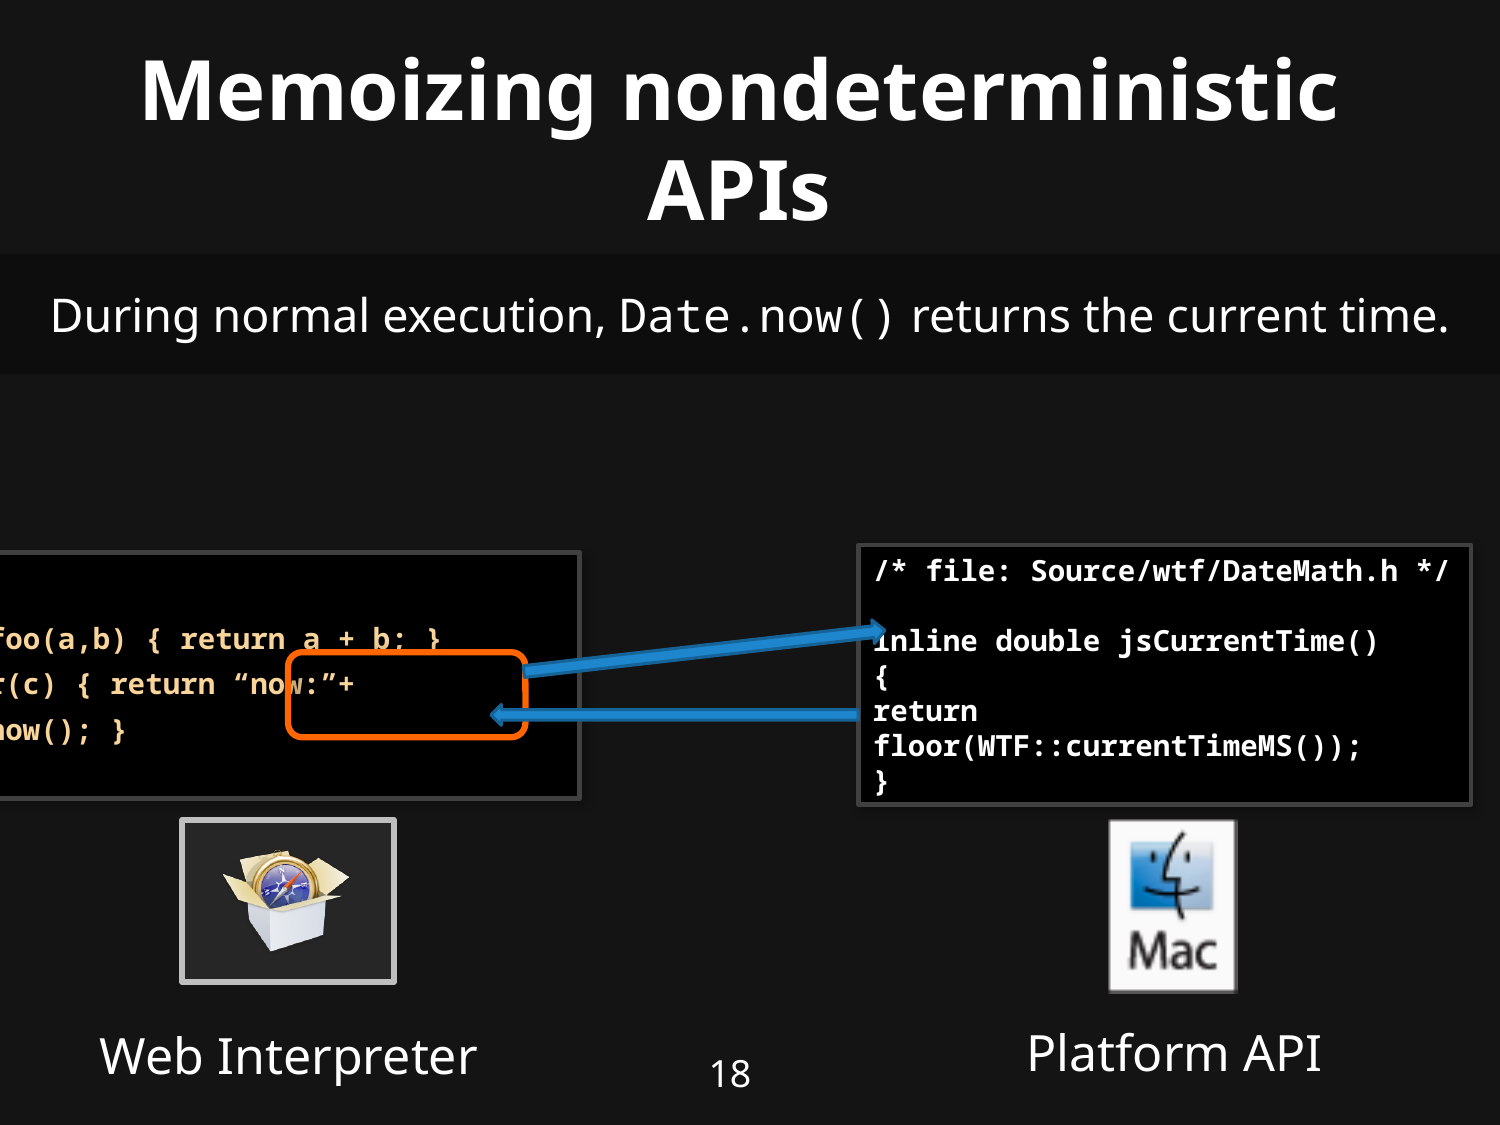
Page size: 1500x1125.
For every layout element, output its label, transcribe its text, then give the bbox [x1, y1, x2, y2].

text_box [489, 702, 860, 727]
text_box Web Interpreter [83, 1002, 496, 1106]
title Memoizing nondeterministic APIs [70, 19, 1409, 254]
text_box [182, 819, 394, 982]
slide_number 18 [693, 1042, 807, 1103]
text_box Platform API [968, 1000, 1381, 1103]
text_box /* file: Source/wtf/DateMath.h */ inline double jsCurrentTime() { return floor(WTF::currentTimeMS()); } [858, 544, 1472, 805]
picture [1108, 819, 1238, 994]
text_box During normal execution, Date.now() returns the current time. [0, 254, 1500, 375]
text_box [521, 618, 887, 679]
text_box >> foo(a,b) { return a + b; } >bar(c) { return “now:”+ Date.now(); } [0, 552, 580, 799]
text_box [287, 651, 526, 738]
